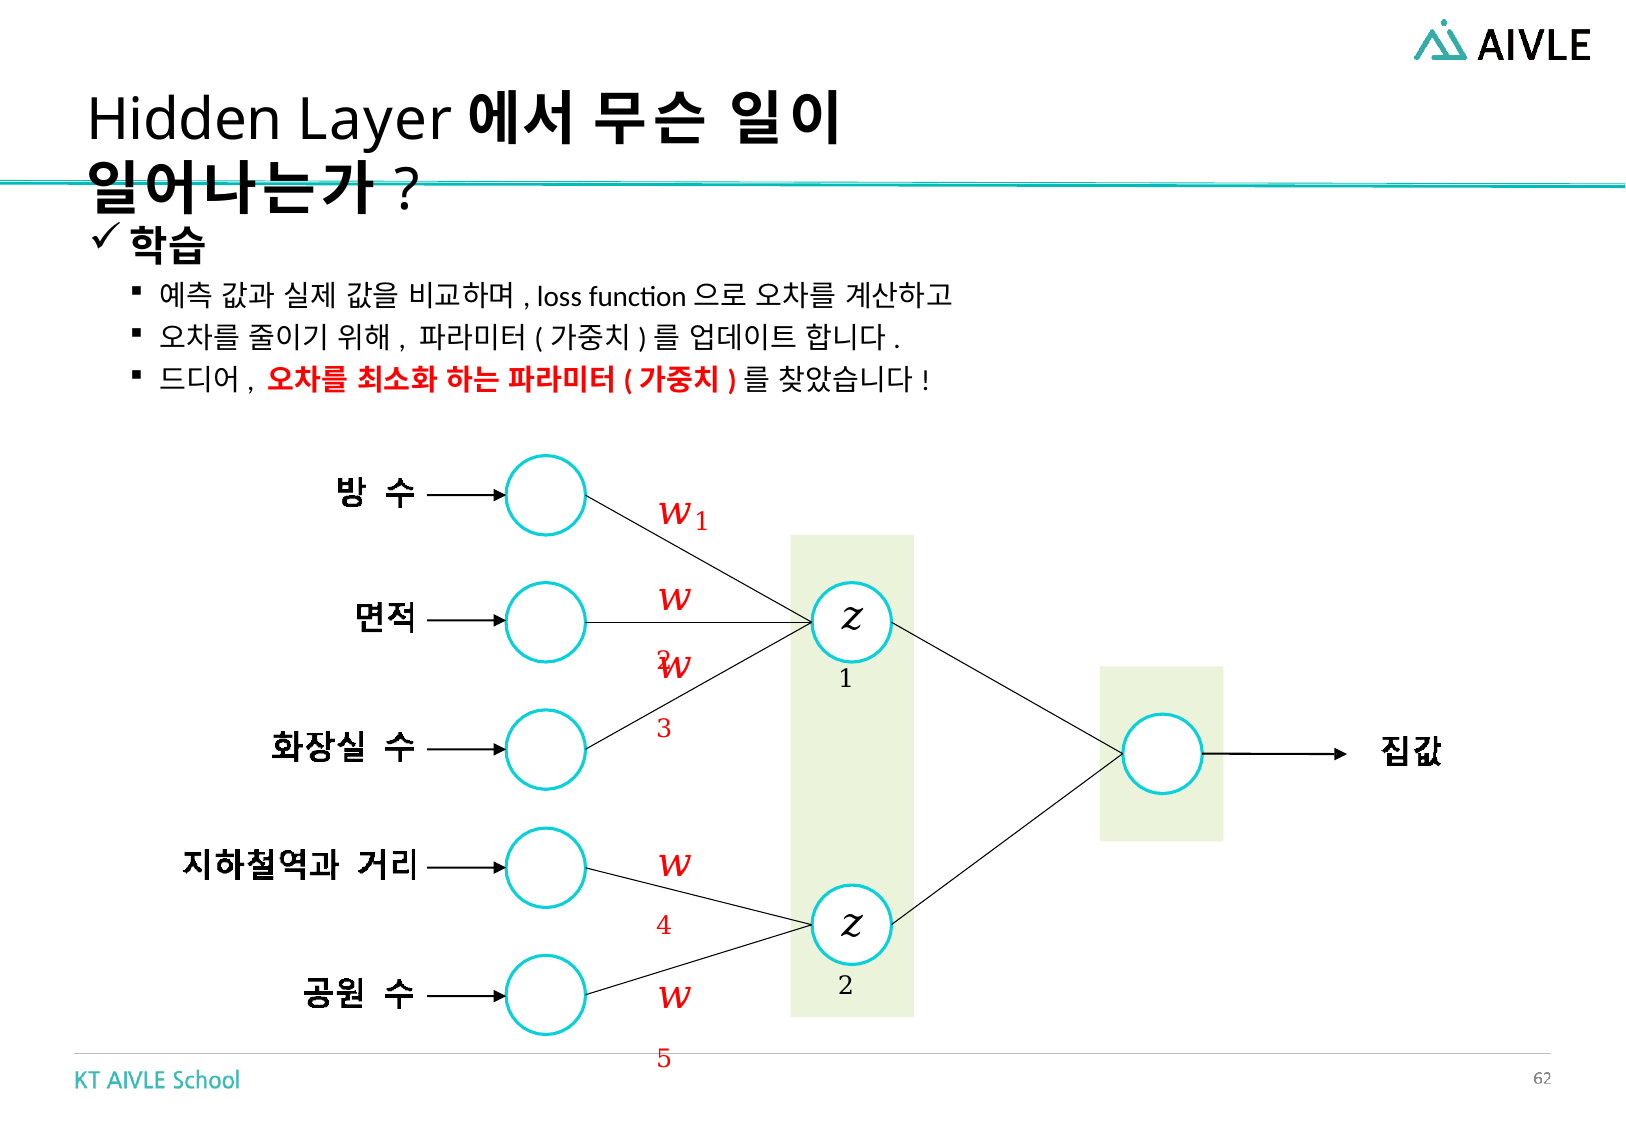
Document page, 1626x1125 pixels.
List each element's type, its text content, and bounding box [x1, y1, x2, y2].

picture [304, 978, 362, 1009]
picture [74, 1069, 239, 1090]
picture [1380, 735, 1441, 767]
picture [272, 731, 363, 762]
picture [357, 849, 415, 880]
picture [182, 849, 339, 880]
picture [338, 477, 367, 508]
picture [357, 602, 413, 633]
picture [1414, 19, 1590, 60]
picture [1533, 1071, 1551, 1084]
text_box 학습 예측 값과 실제 값을 비교하며, loss function으로 오차를 계산하고 오차를 줄이기 위해, 파라미터(가중치)를 업데이트 합니다. 드디어, 오차를 최소화 하는 파라미터(가중치)를 찾았습니다! 𝑤1 [84, 207, 980, 536]
text_box 𝑤4 𝑤5 [649, 1045, 709, 1073]
title Hidden Layer에서 무슨 일이 일어나는가? [83, 79, 1059, 269]
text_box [426, 453, 1348, 1037]
picture [385, 732, 414, 762]
picture [384, 978, 413, 1009]
picture [386, 477, 415, 508]
